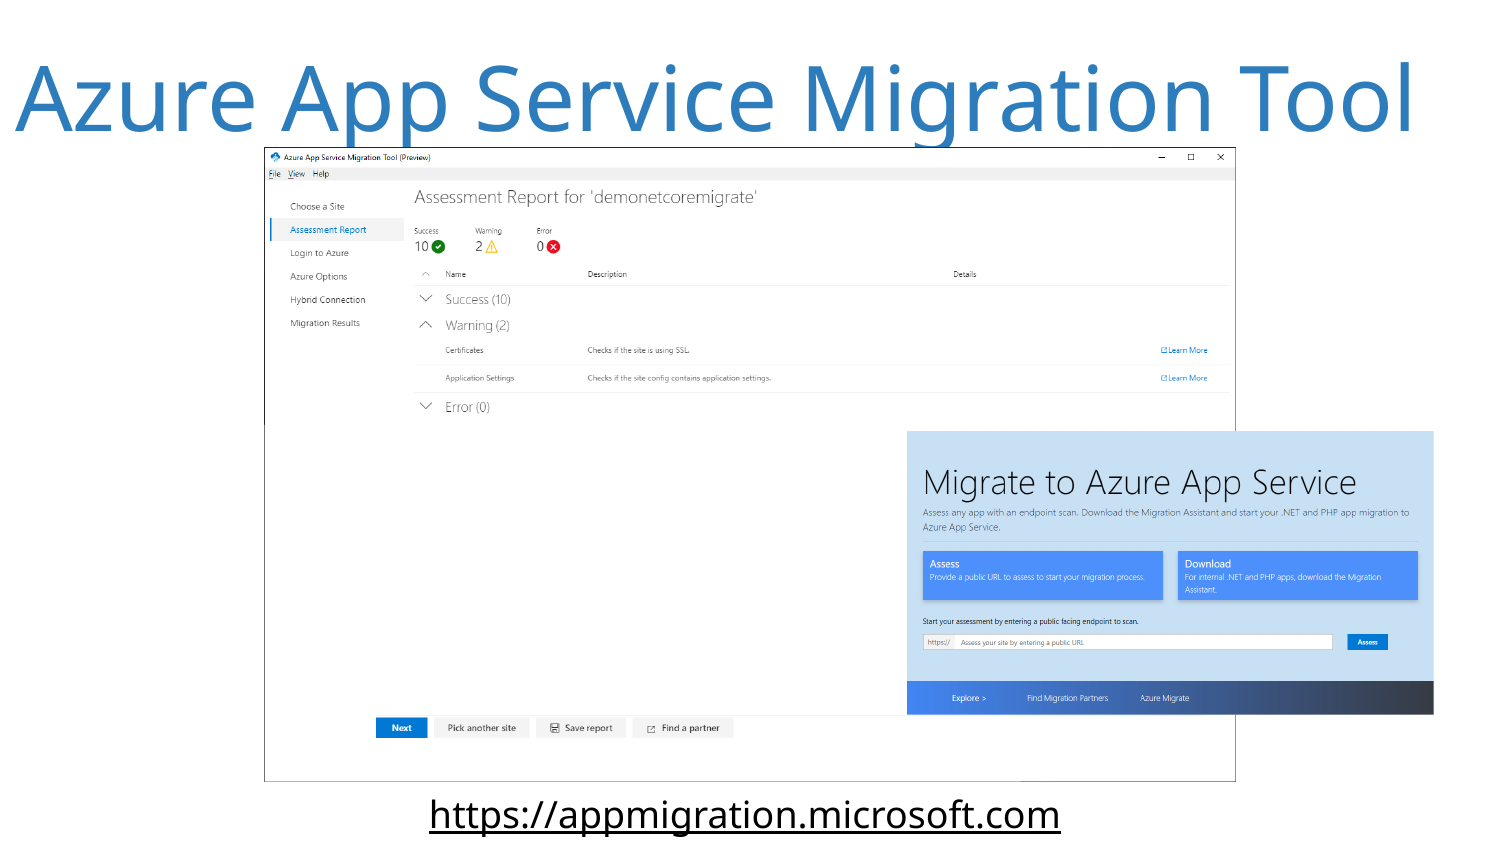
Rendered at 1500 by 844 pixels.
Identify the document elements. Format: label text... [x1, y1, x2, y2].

picture [264, 147, 1434, 782]
title Azure App Service Migration Tool [0, 44, 1500, 159]
text_box https://appmigration.microsoft.com [0, 783, 1500, 844]
